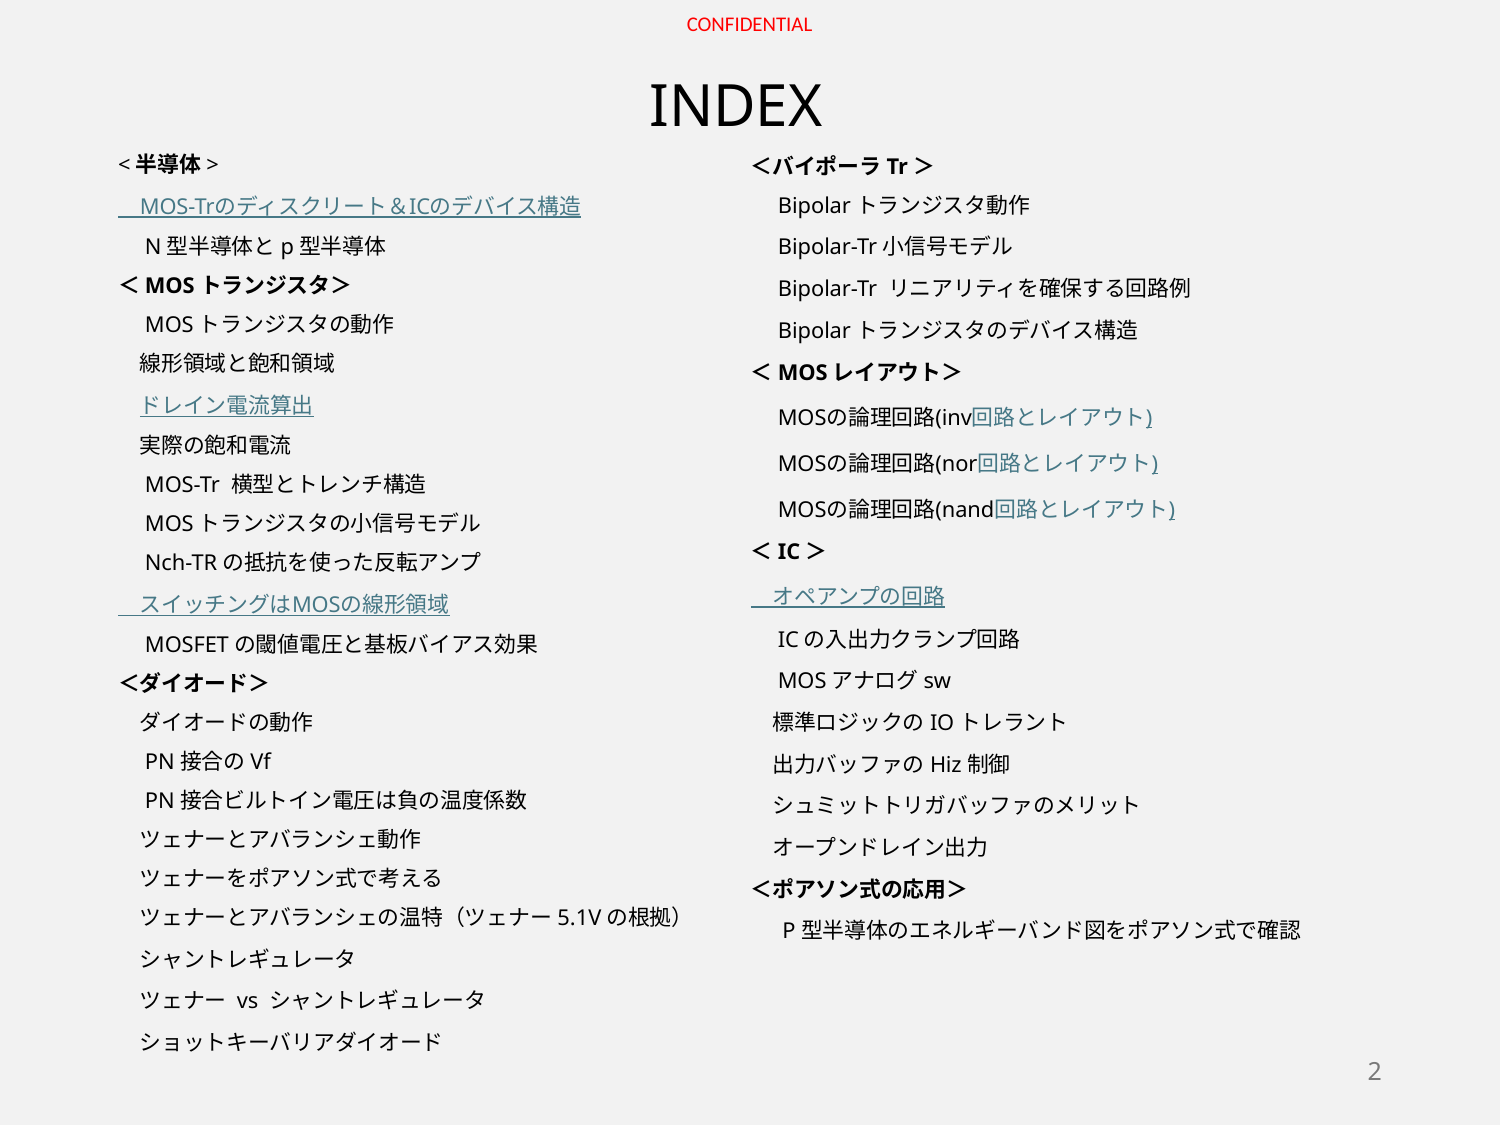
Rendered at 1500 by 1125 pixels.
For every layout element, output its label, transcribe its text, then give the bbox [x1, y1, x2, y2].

list <半導体> MOS-Trのディスクリート＆ICのデバイス構造 N型半導体とp型半導体 ＜MOSトランジスタ＞ MOSトランジスタの動作 線形領域と飽和領域 ドレイン電流算出 実際の飽和電流 MOS-Tr 横型とトレンチ構造 MOSトランジスタの小信号モデル Nch-TRの抵抗を使った反転アンプ スイッチングはMOSの線形領域 MOSFETの閾値電圧と基板バイアス効果 ＜ダイオード＞ ダイオードの動作 PN接合のVf PN接合ビルトイン電圧は負の温度係数 ツェナーとアバランシェ動作 ツェナーをポアソン式で考える ツェナーとアバランシェの温特（ツェナー5.1Vの根拠） シャントレギュレータ ツェナー vs シャントレギュレータ ショットキーバリアダイオード [103, 153, 735, 1075]
slide_number 2 [1059, 1042, 1397, 1103]
title INDEX [89, 62, 1383, 153]
text_box ＜バイポーラTr＞ Bipolarトランジスタ動作 Bipolar-Tr小信号モデル Bipolar-Tr リニアリティを確保する回路例 Bipolarトランジスタのデバイス構造 ＜MOSレイアウト＞ MOSの論理回路(inv回路とレイアウト) MOSの論理回路(nor回路とレイアウト) MOSの論理回路(nand回路とレイアウト) ＜IC＞ オペアンプの回路 ICの入出力クランプ回路 MOSアナログsw 標準ロジックのIOトレラント 出力バッファのHiz制御 シュミットトリガバッファのメリット オープンドレイン出力 ＜ポアソン式の応用＞ P型半導体のエネルギーバンド図をポアソン式で確認 [735, 152, 1383, 1077]
